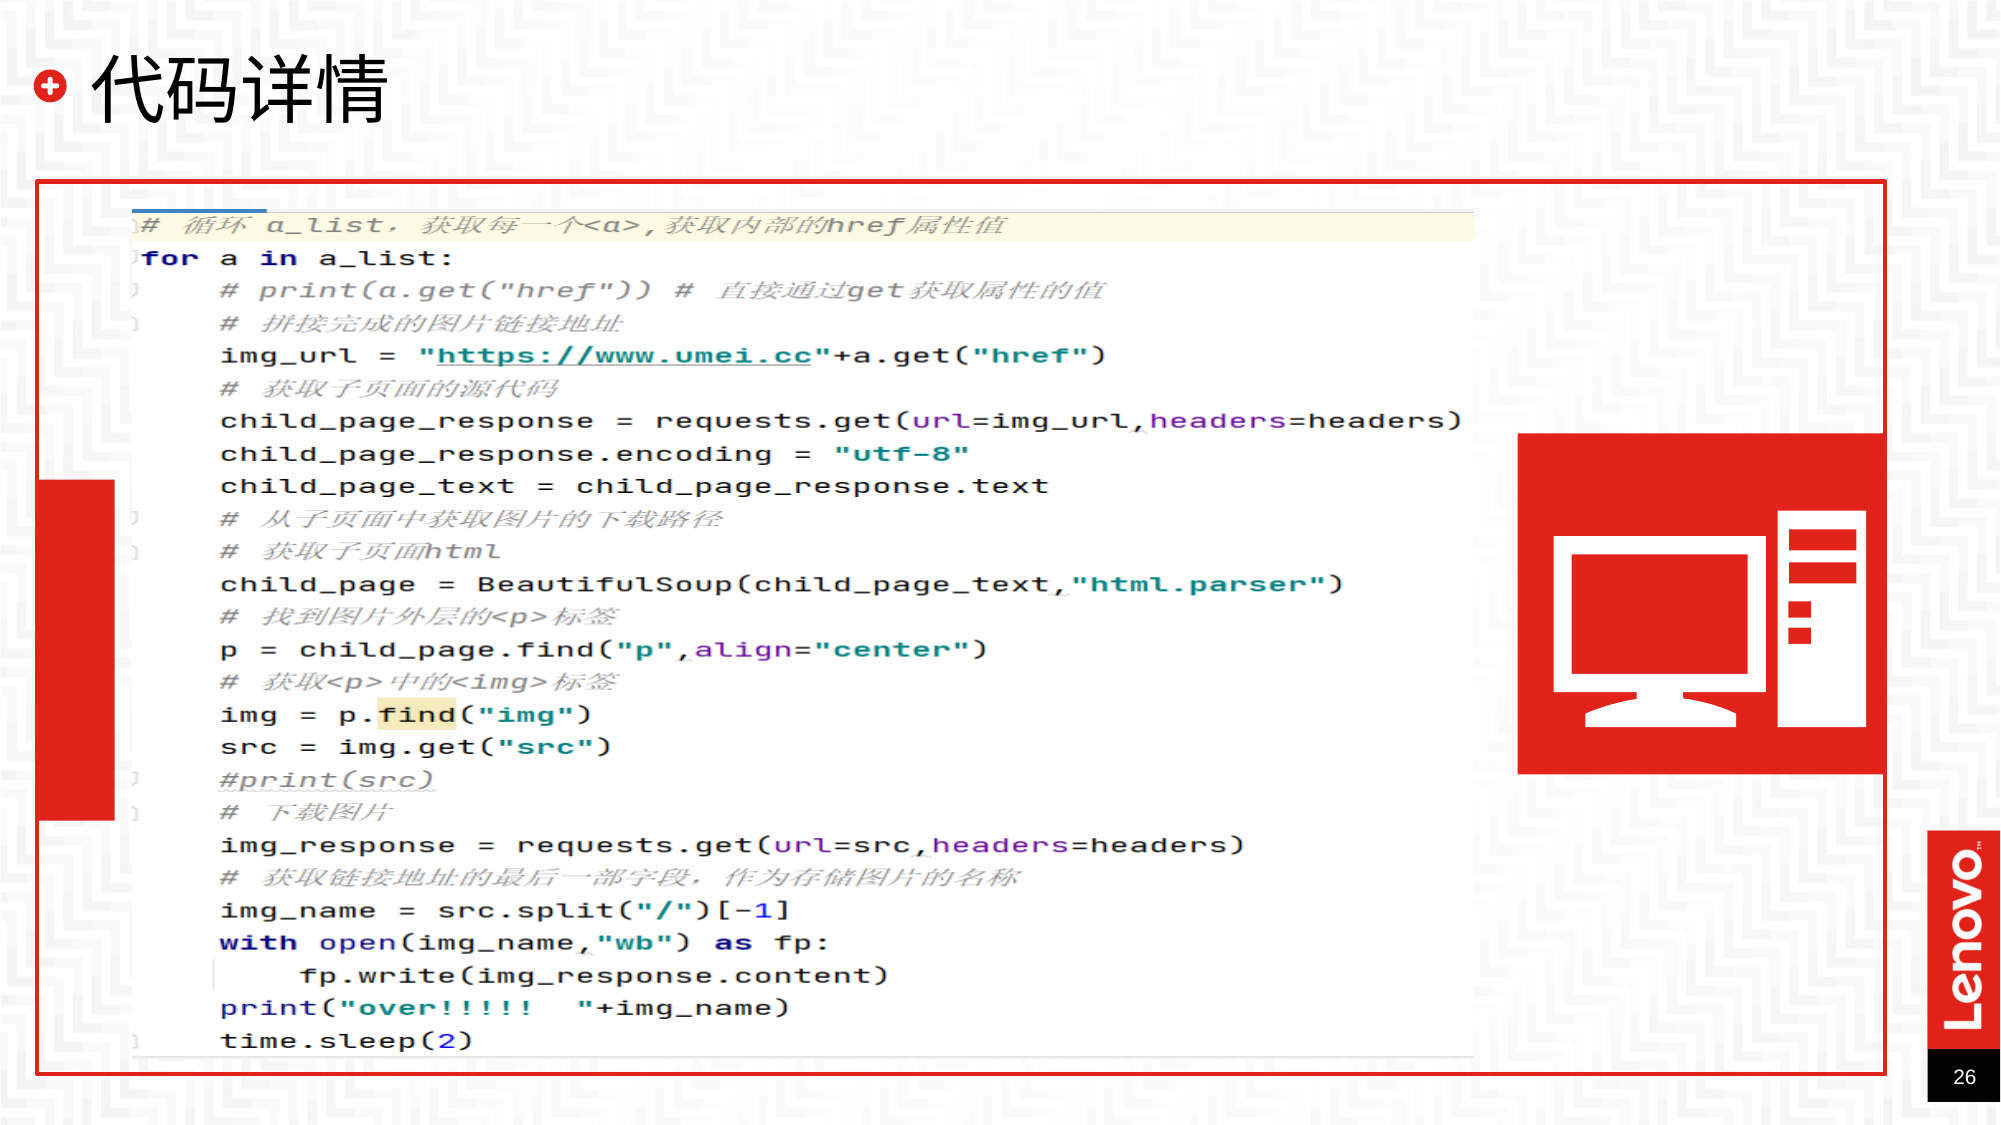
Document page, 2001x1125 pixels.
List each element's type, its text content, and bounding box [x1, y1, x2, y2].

title 代码详情 [90, 45, 1907, 131]
picture [1928, 831, 2001, 1049]
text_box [36, 181, 1886, 1075]
picture [0, 0, 2001, 1125]
